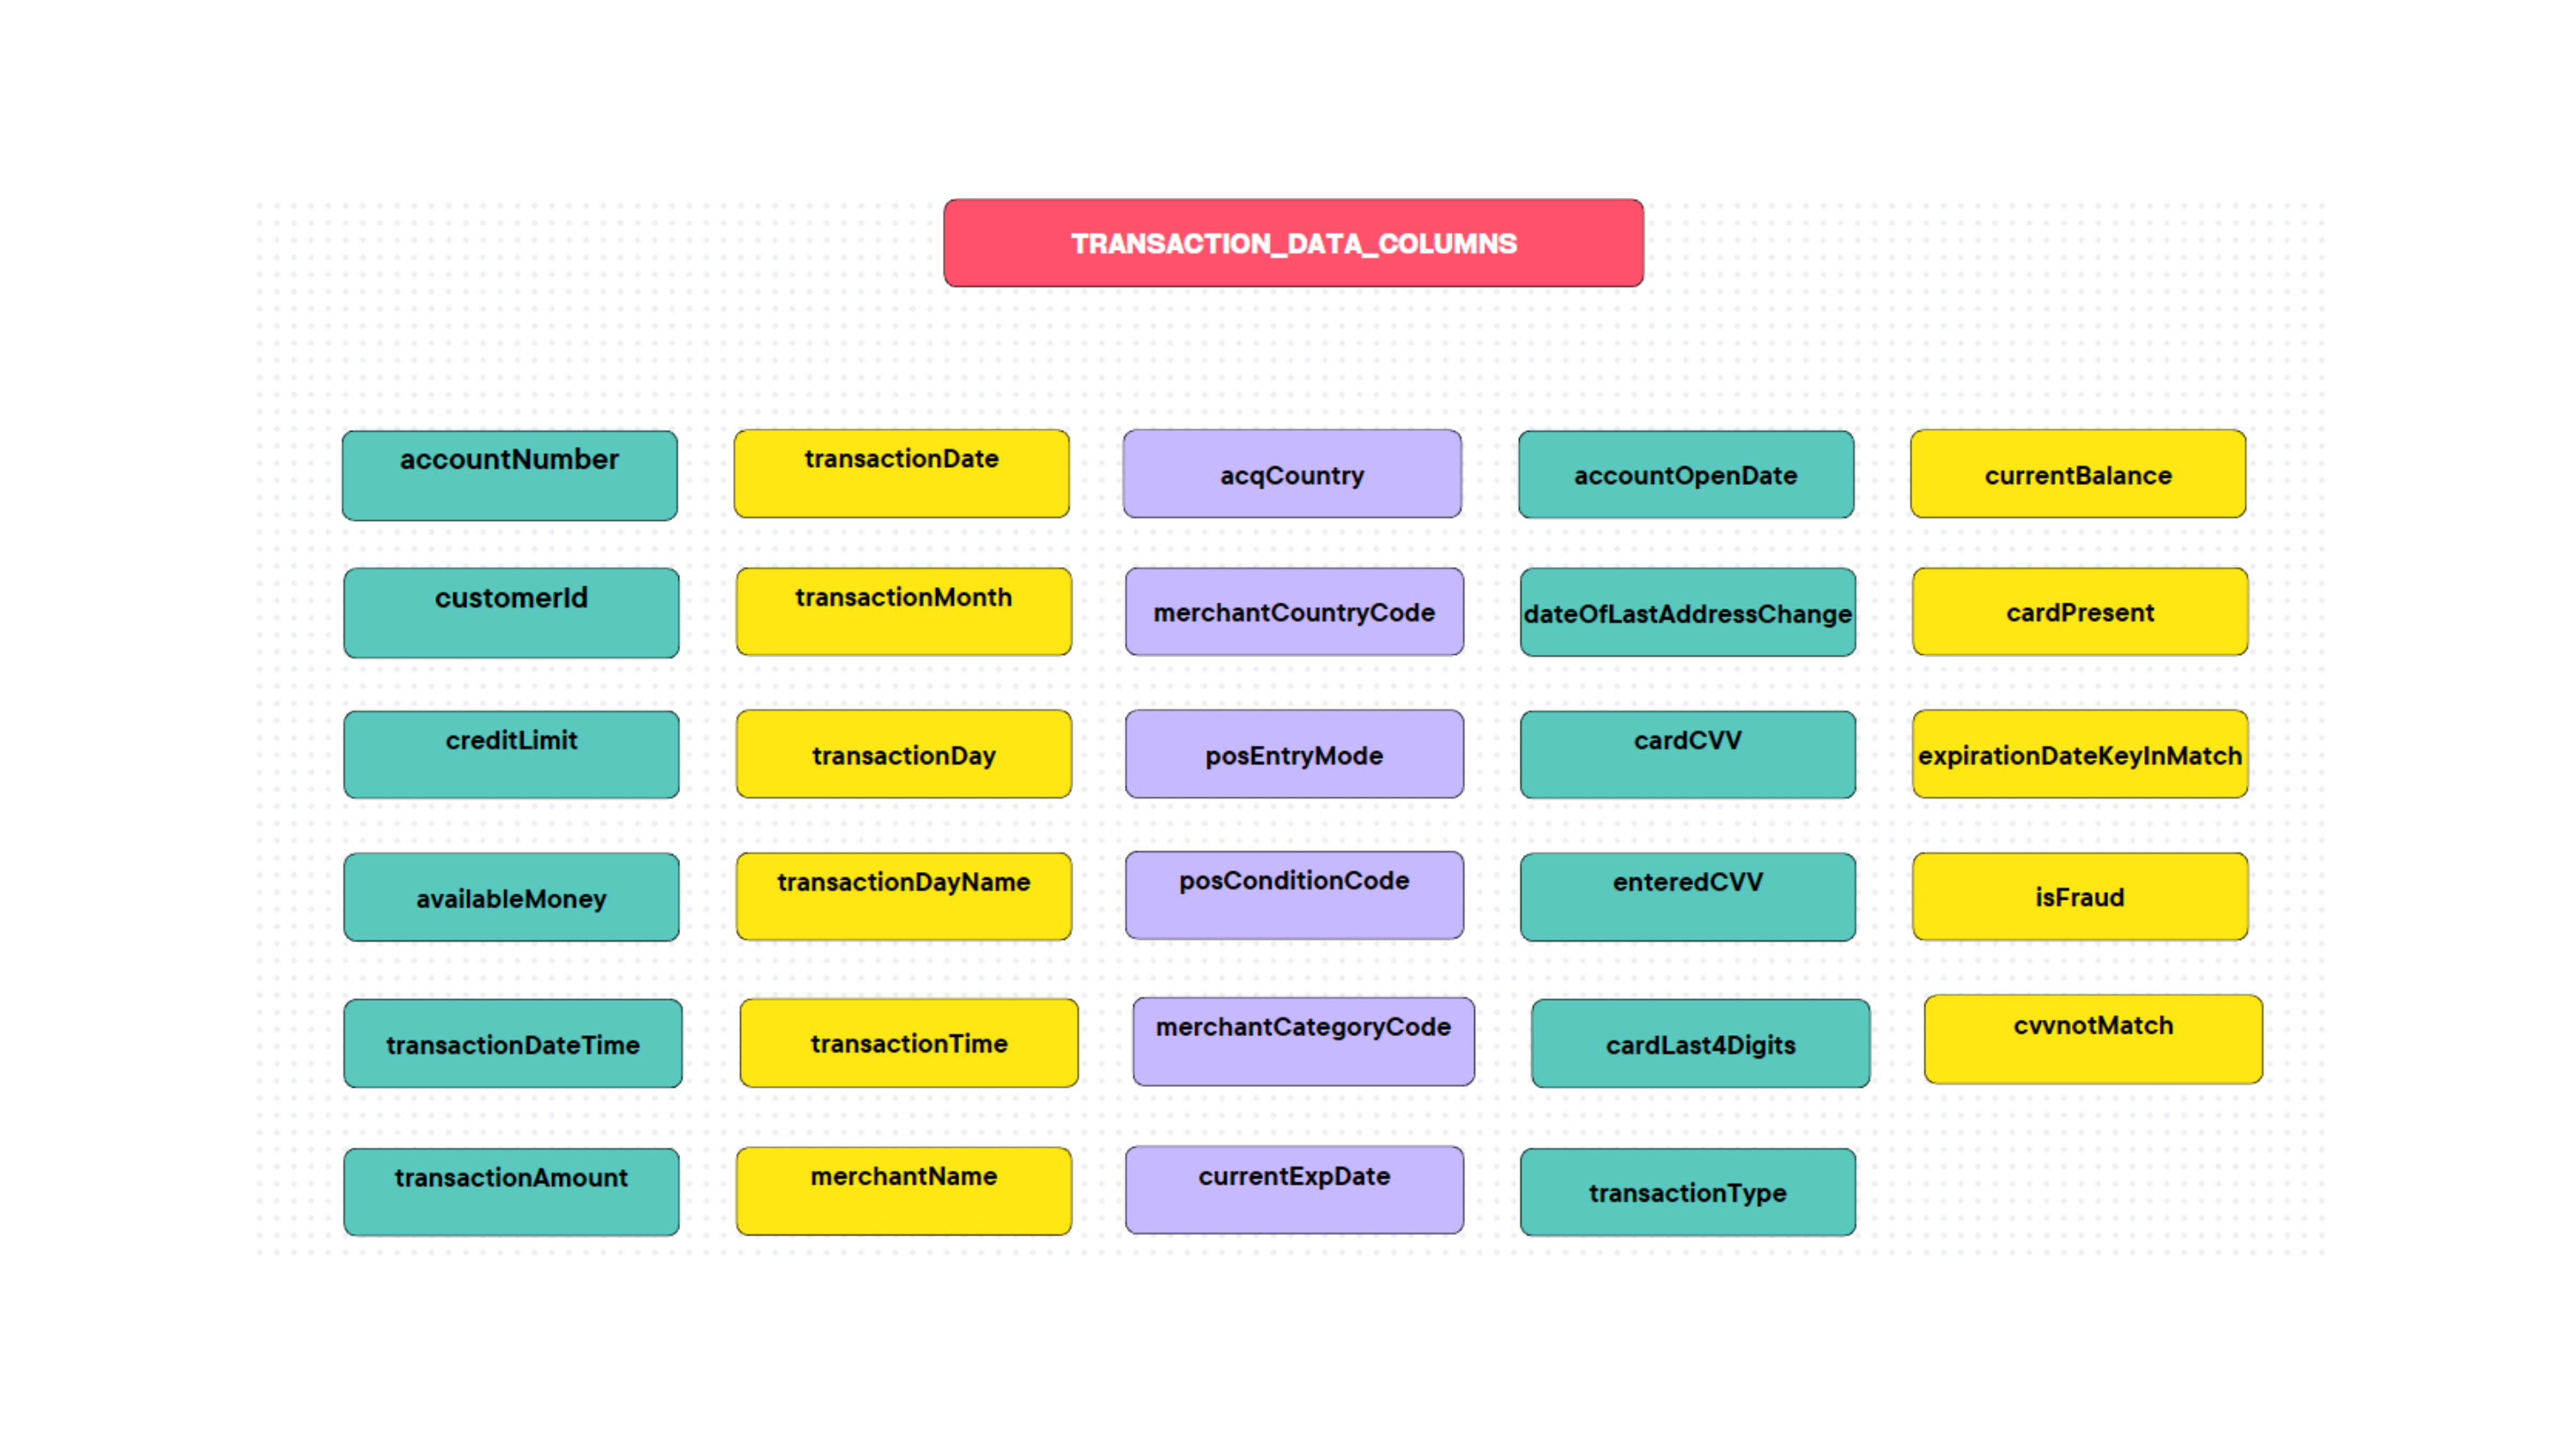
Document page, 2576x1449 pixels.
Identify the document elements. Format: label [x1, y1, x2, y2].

text_box [248, 198, 2335, 1260]
